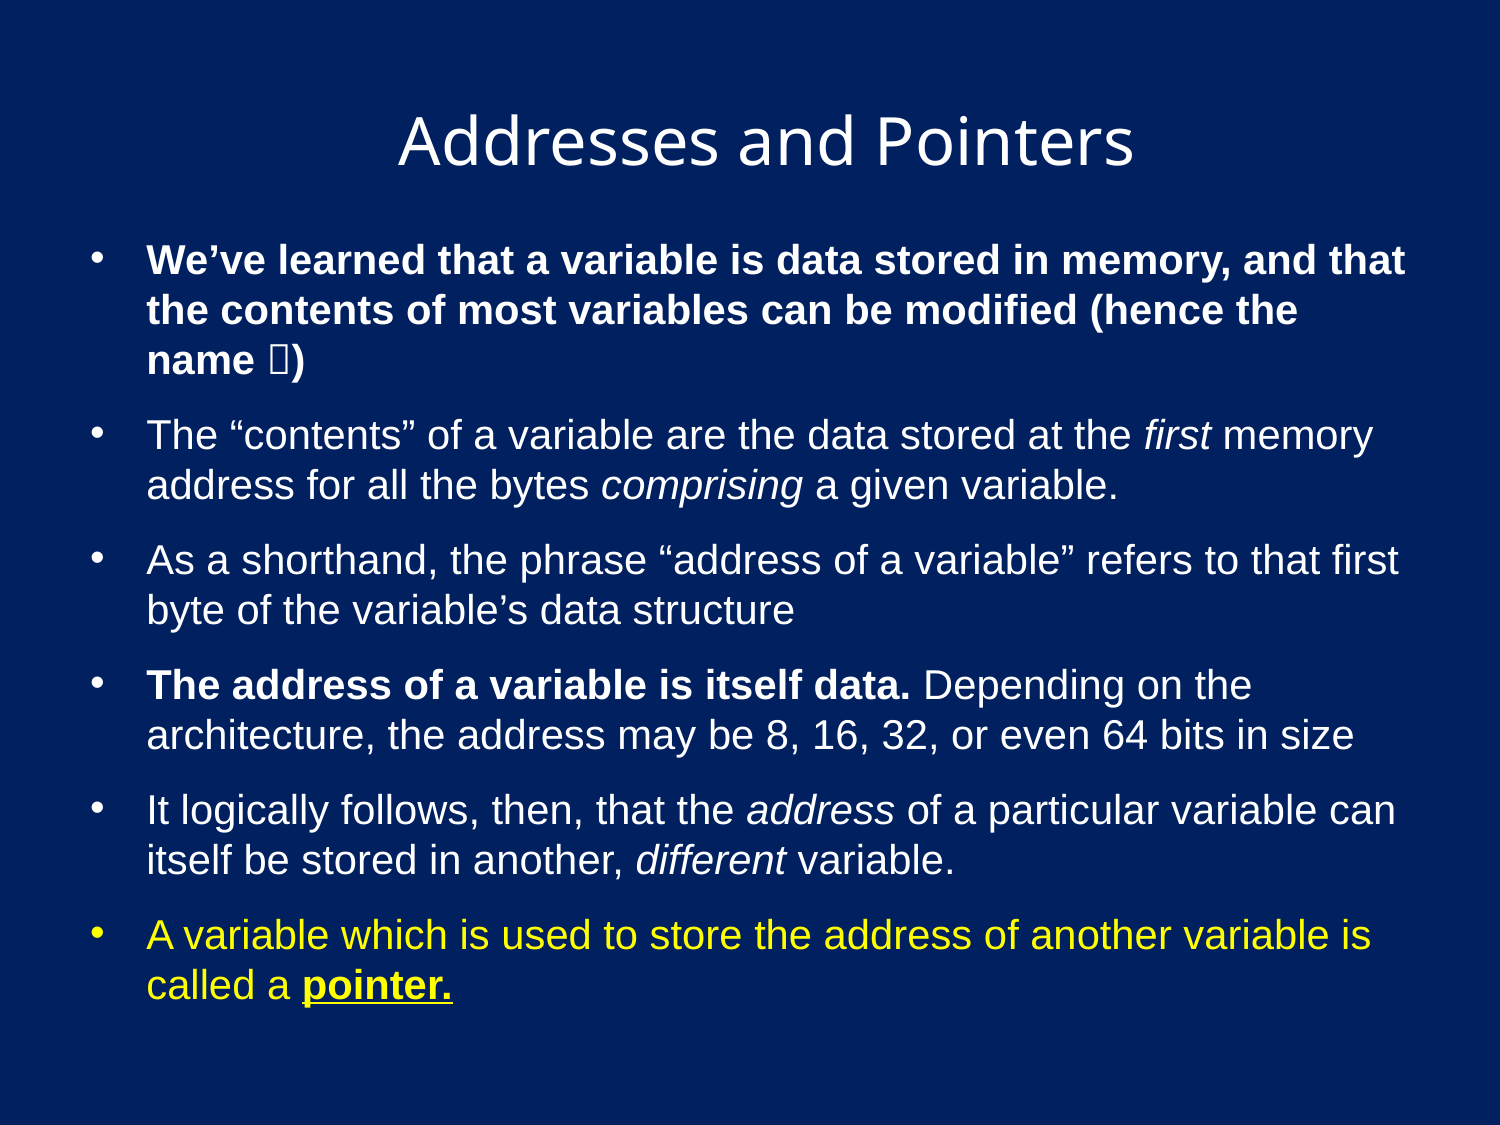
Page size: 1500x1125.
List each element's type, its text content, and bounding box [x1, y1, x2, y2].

title Addresses and Pointers [75, 45, 1460, 233]
list We’ve learned that a variable is data stored in memory, and that the contents of most variables can be modified (hence the name ) The “contents” of a variable are the data stored at the first memory address for all the bytes comprising a given variable. As a shorthand, the phrase “address of a variable” refers to that first byte of the variable’s data structure The address of a variable is itself data. Depending on the architecture, the address may be 8, 16, 32, or even 64 bits in size It logically follows, then, that the address of a particular variable can itself be stored in another, different variable. A variable which is used to store the address of another variable is called a pointer. [75, 224, 1425, 1075]
